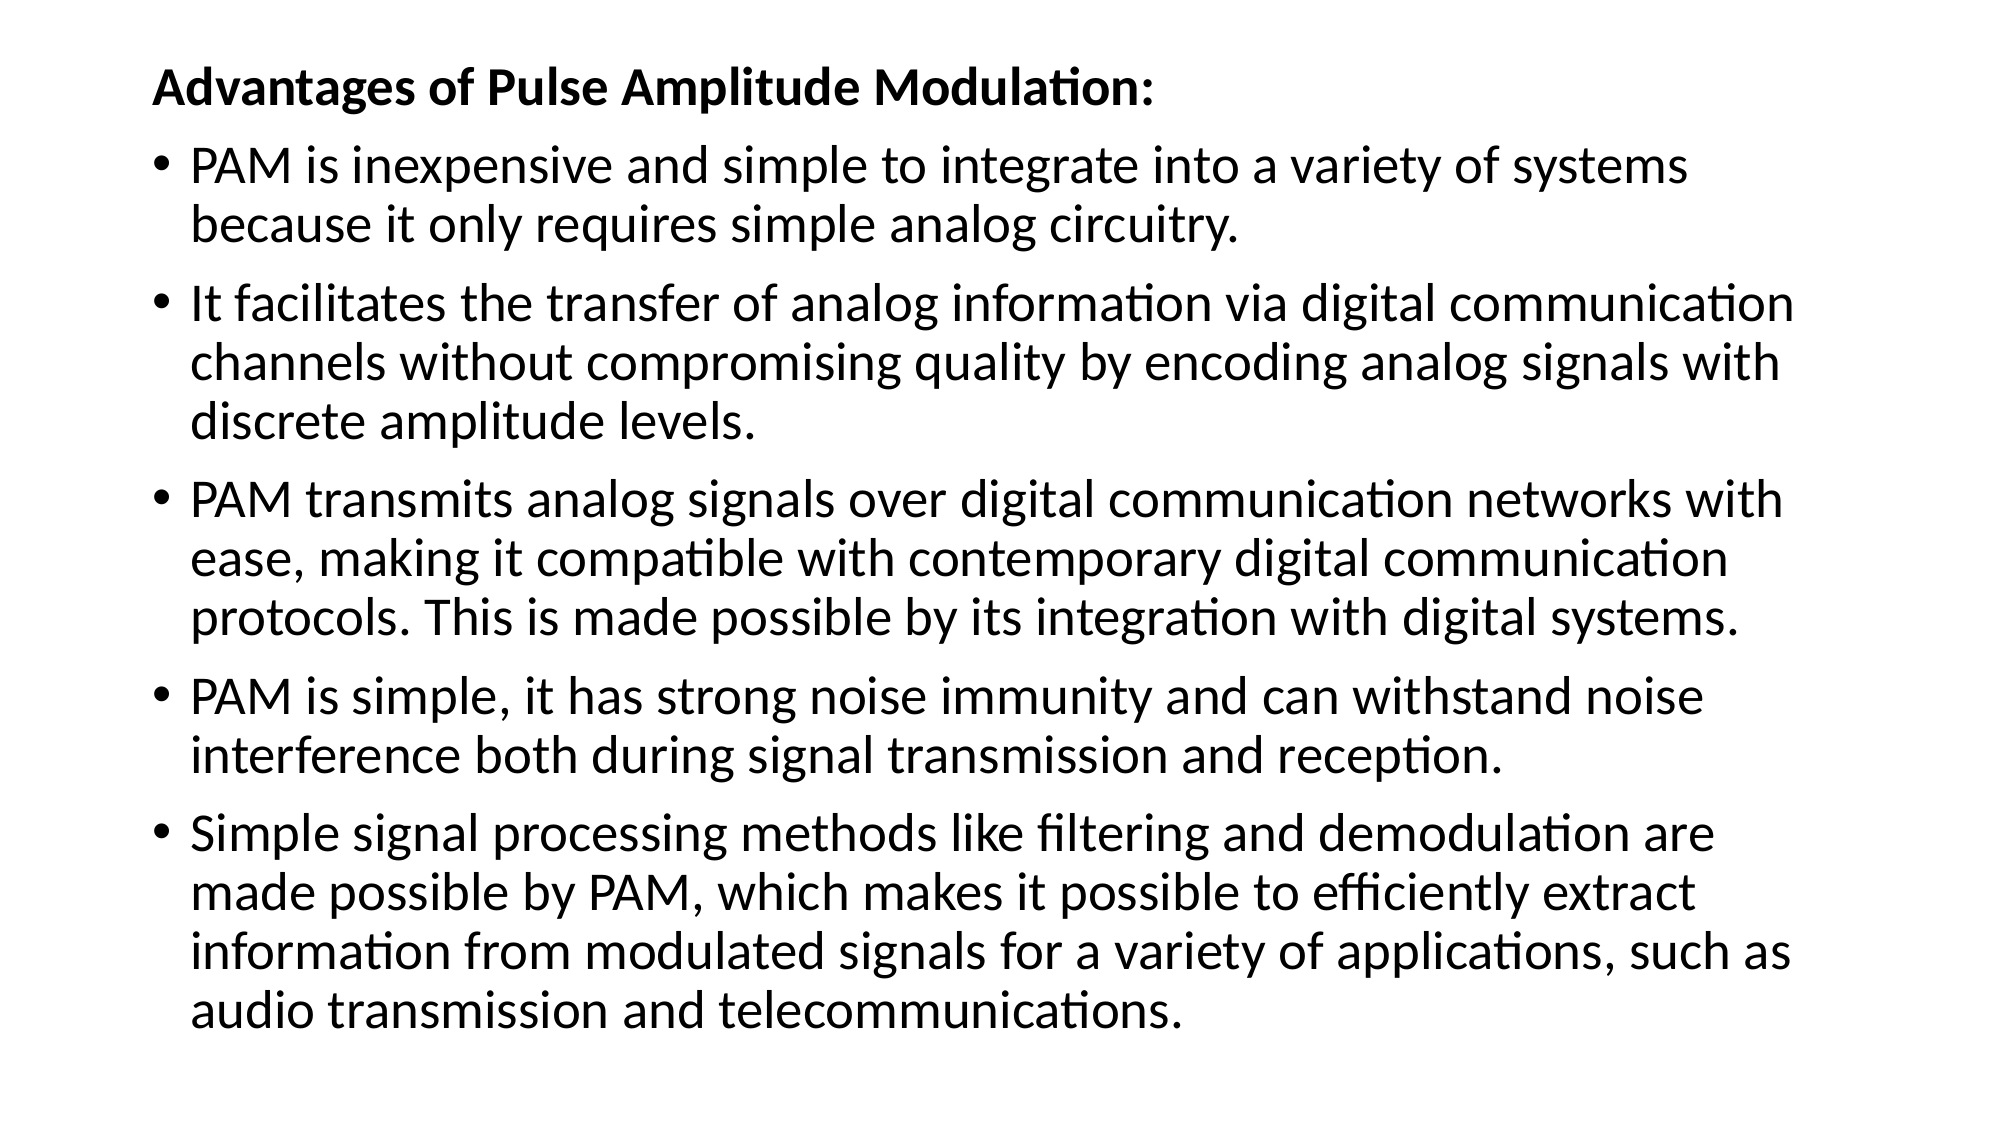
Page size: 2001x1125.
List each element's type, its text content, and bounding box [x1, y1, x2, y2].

list Advantages of Pulse Amplitude Modulation: PAM is inexpensive and simple to integrate into a variety of systems because it only requires simple analog circuitry. It facilitates the transfer of analog information via digital communication channels without compromising quality by encoding analog signals with discrete amplitude levels. PAM transmits analog signals over digital communication networks with ease, making it compatible with contemporary digital communication protocols. This is made possible by its integration with digital systems. PAM is simple, it has strong noise immunity and can withstand noise interference both during signal transmission and reception. Simple signal processing methods like filtering and demodulation are made possible by PAM, which makes it possible to efficiently extract information from modulated signals for a variety of applications, such as audio transmission and telecommunications. [137, 50, 1863, 1062]
